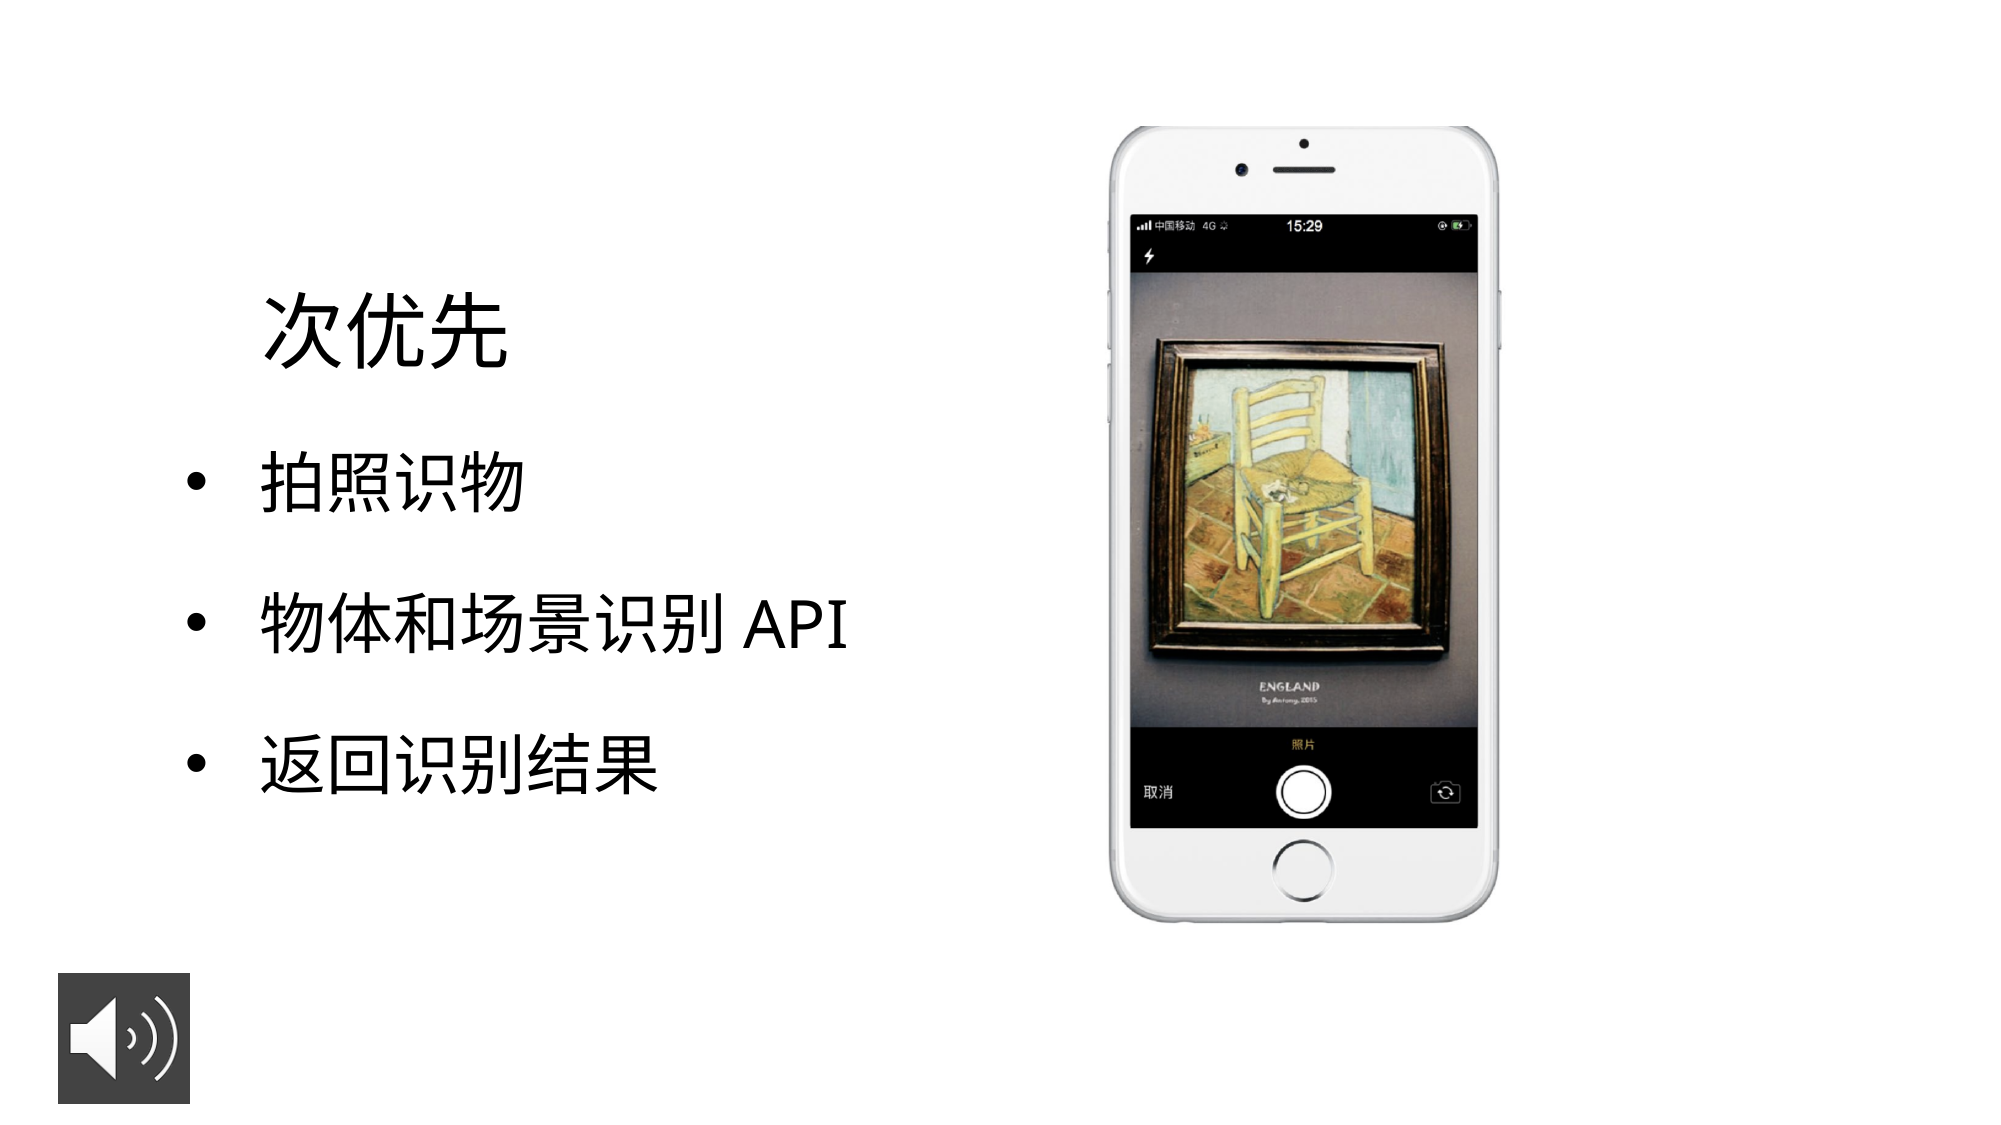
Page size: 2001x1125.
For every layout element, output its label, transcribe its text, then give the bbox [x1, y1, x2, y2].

text_box 次优先 拍照识物 物体和场景识别API 返回识别结果 [169, 222, 1062, 1069]
picture [1061, 126, 1591, 940]
picture [57, 971, 191, 1106]
